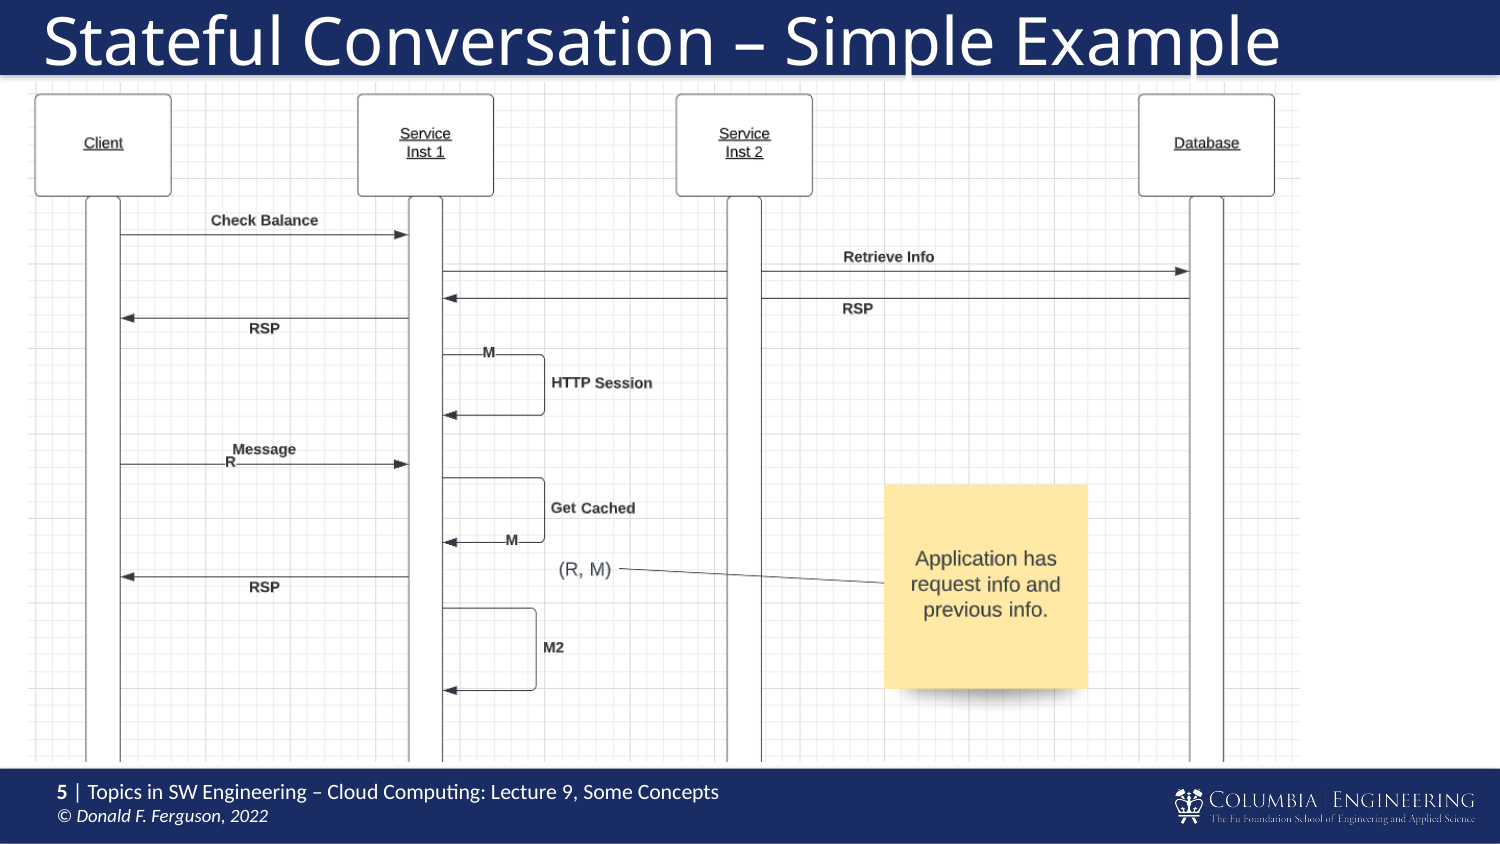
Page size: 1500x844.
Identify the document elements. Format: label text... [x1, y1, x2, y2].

title Stateful Conversation – Simple Example [28, 0, 1450, 73]
picture [28, 81, 1300, 762]
